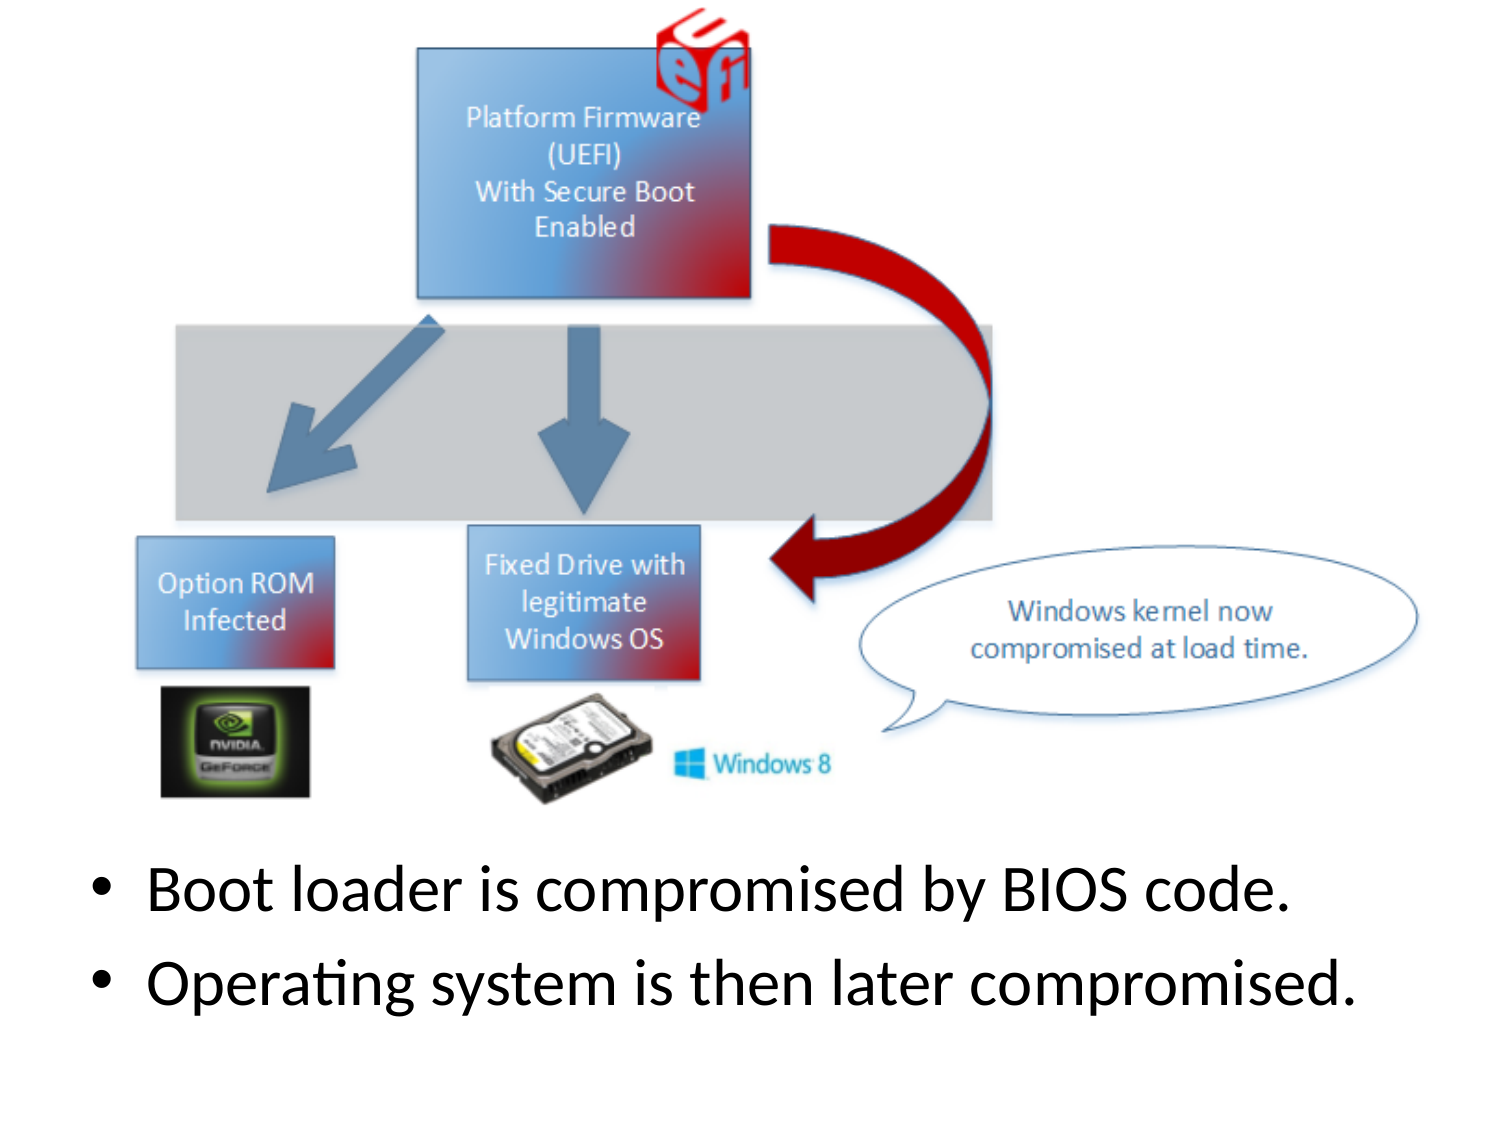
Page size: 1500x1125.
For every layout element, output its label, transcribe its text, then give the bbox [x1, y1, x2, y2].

picture [126, 7, 1431, 846]
list Boot loader is compromised by BIOS code. Operating system is then later compromised. [75, 837, 1425, 1038]
